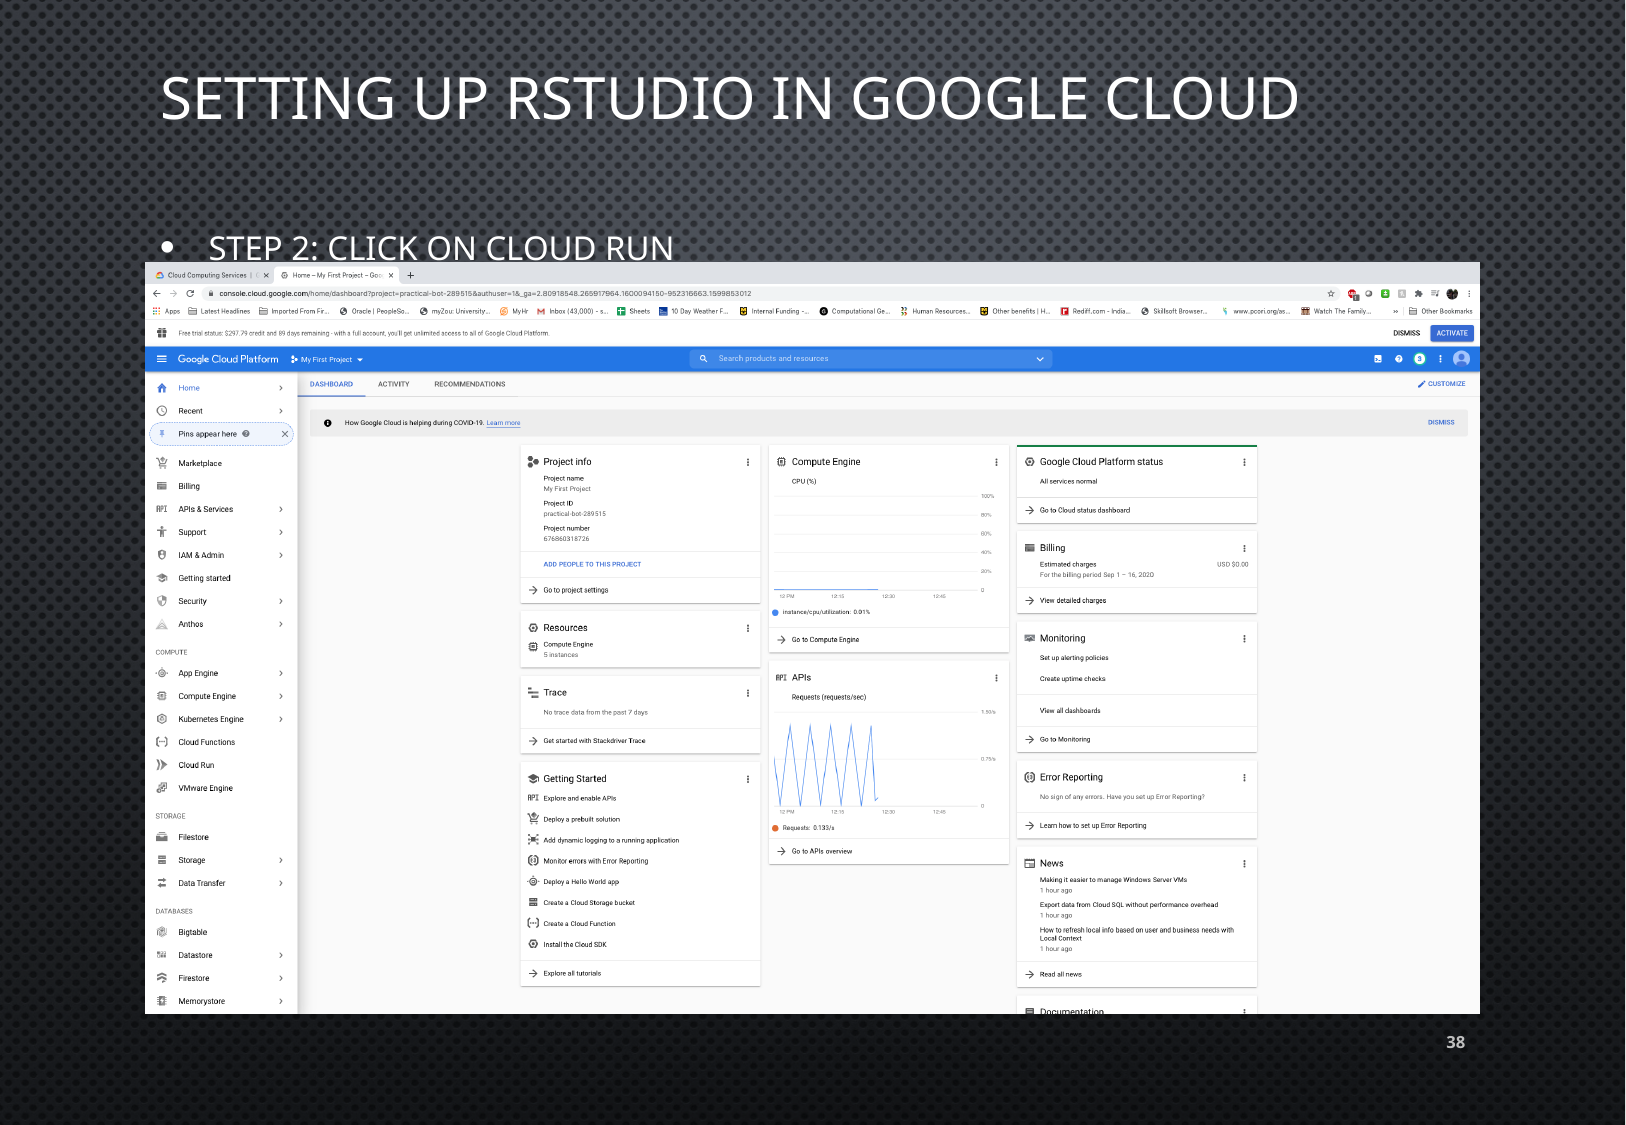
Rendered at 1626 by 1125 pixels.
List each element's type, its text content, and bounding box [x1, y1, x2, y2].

text_box Step 2: Click on cloud Run [144, 162, 1480, 262]
slide_number 38 [1406, 1014, 1481, 1074]
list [144, 262, 1481, 1014]
title Setting up rstudio in google cloud [145, 51, 1481, 142]
